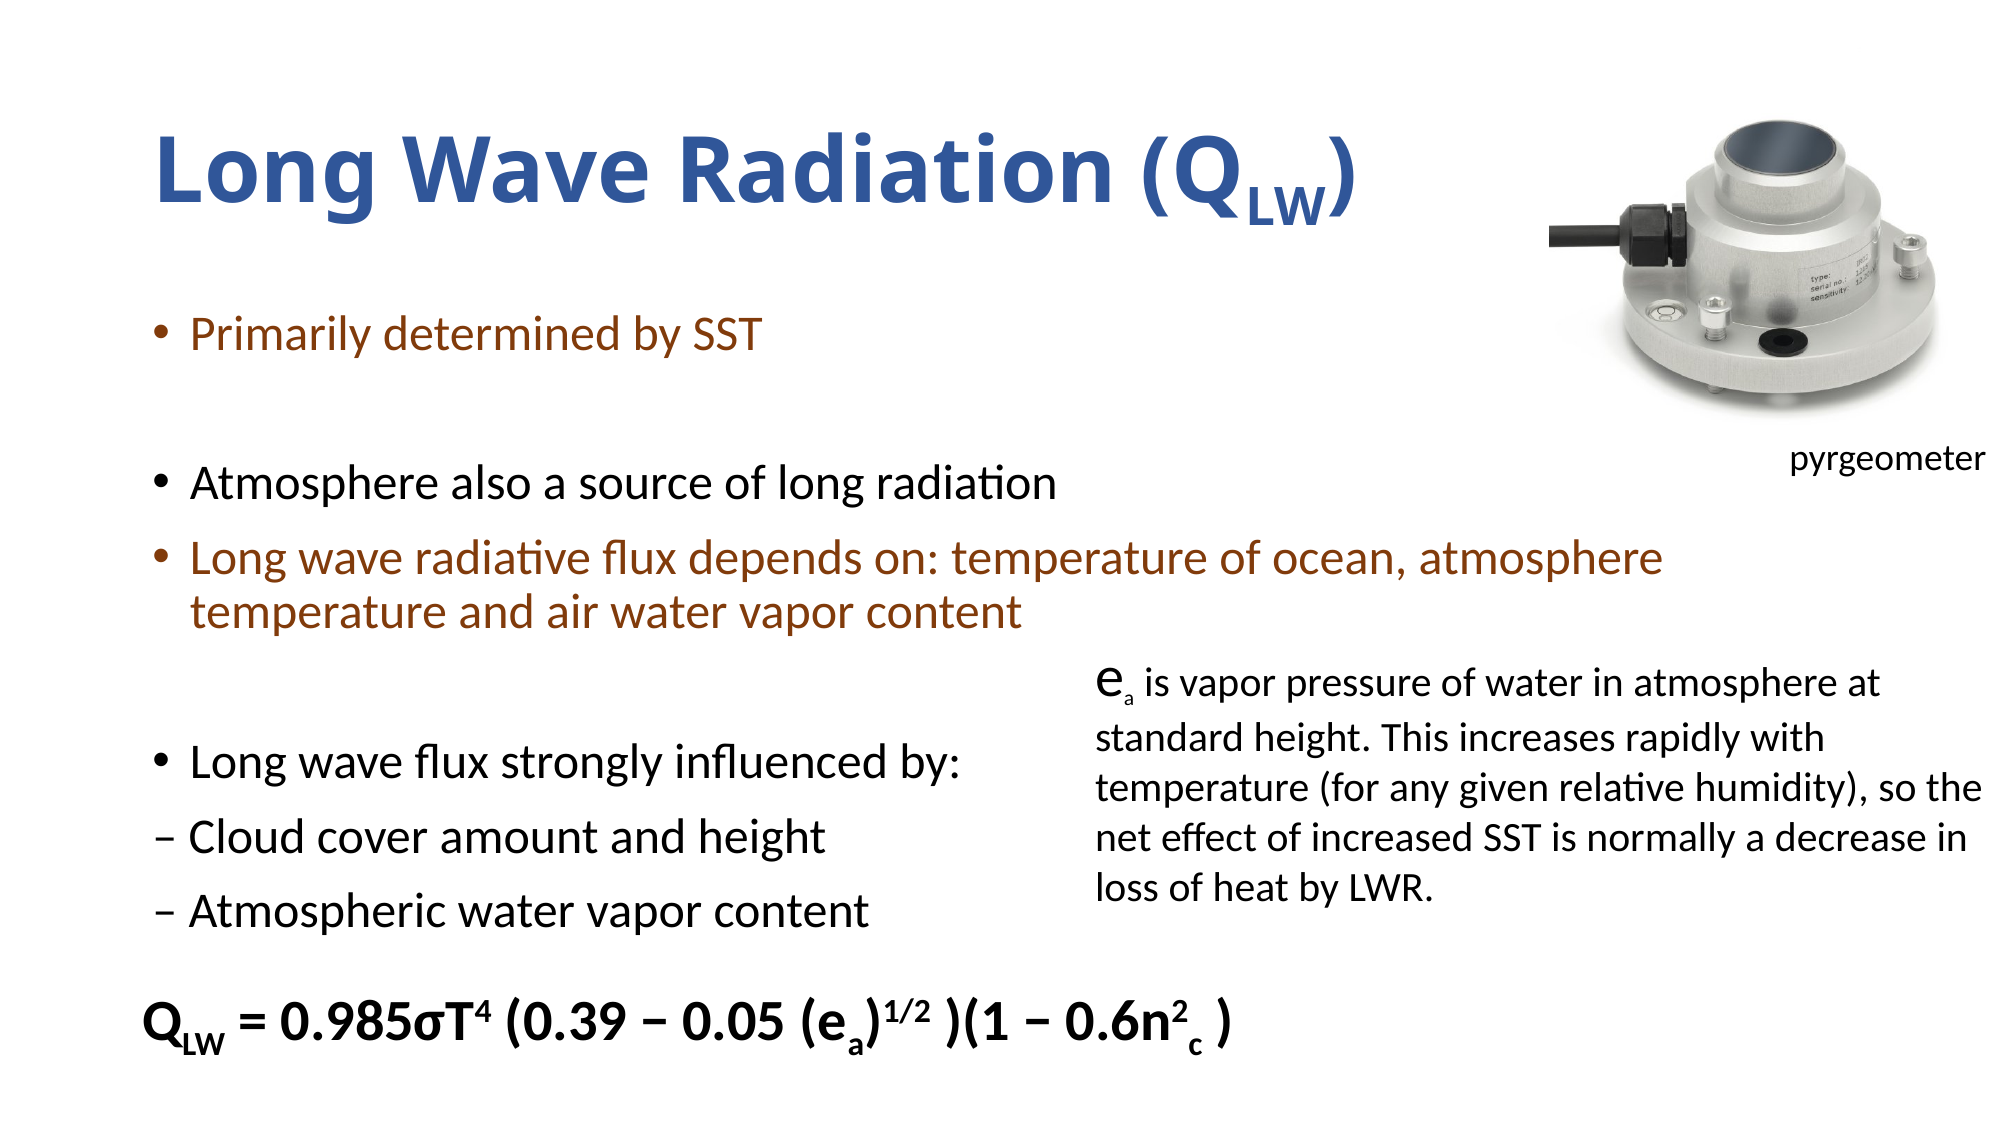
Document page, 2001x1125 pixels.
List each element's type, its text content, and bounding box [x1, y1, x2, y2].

picture [1549, 35, 2000, 486]
text_box ea is vapor pressure of water in atmosphere at standard height. This increases rapidly with temperature (for any given relative humidity), so the net effect of increased SST is normally a decrease in loss of heat by LWR. [1080, 630, 2000, 918]
list Primarily determined by SST Atmosphere also a source of long radiation Long wave radiative flux depends on: temperature of ocean, atmosphere temperature and air water vapor content Long wave flux strongly influenced by: – Cloud cover amount and height – Atmospheric water vapor content [137, 299, 1863, 1014]
title Long Wave Radiation (QLW) [137, 59, 1549, 278]
text_box QLW = 0.985σT4 (0.39 − 0.05 (ea)1/2 )(1 − 0.6n2c ) [127, 974, 1304, 1070]
